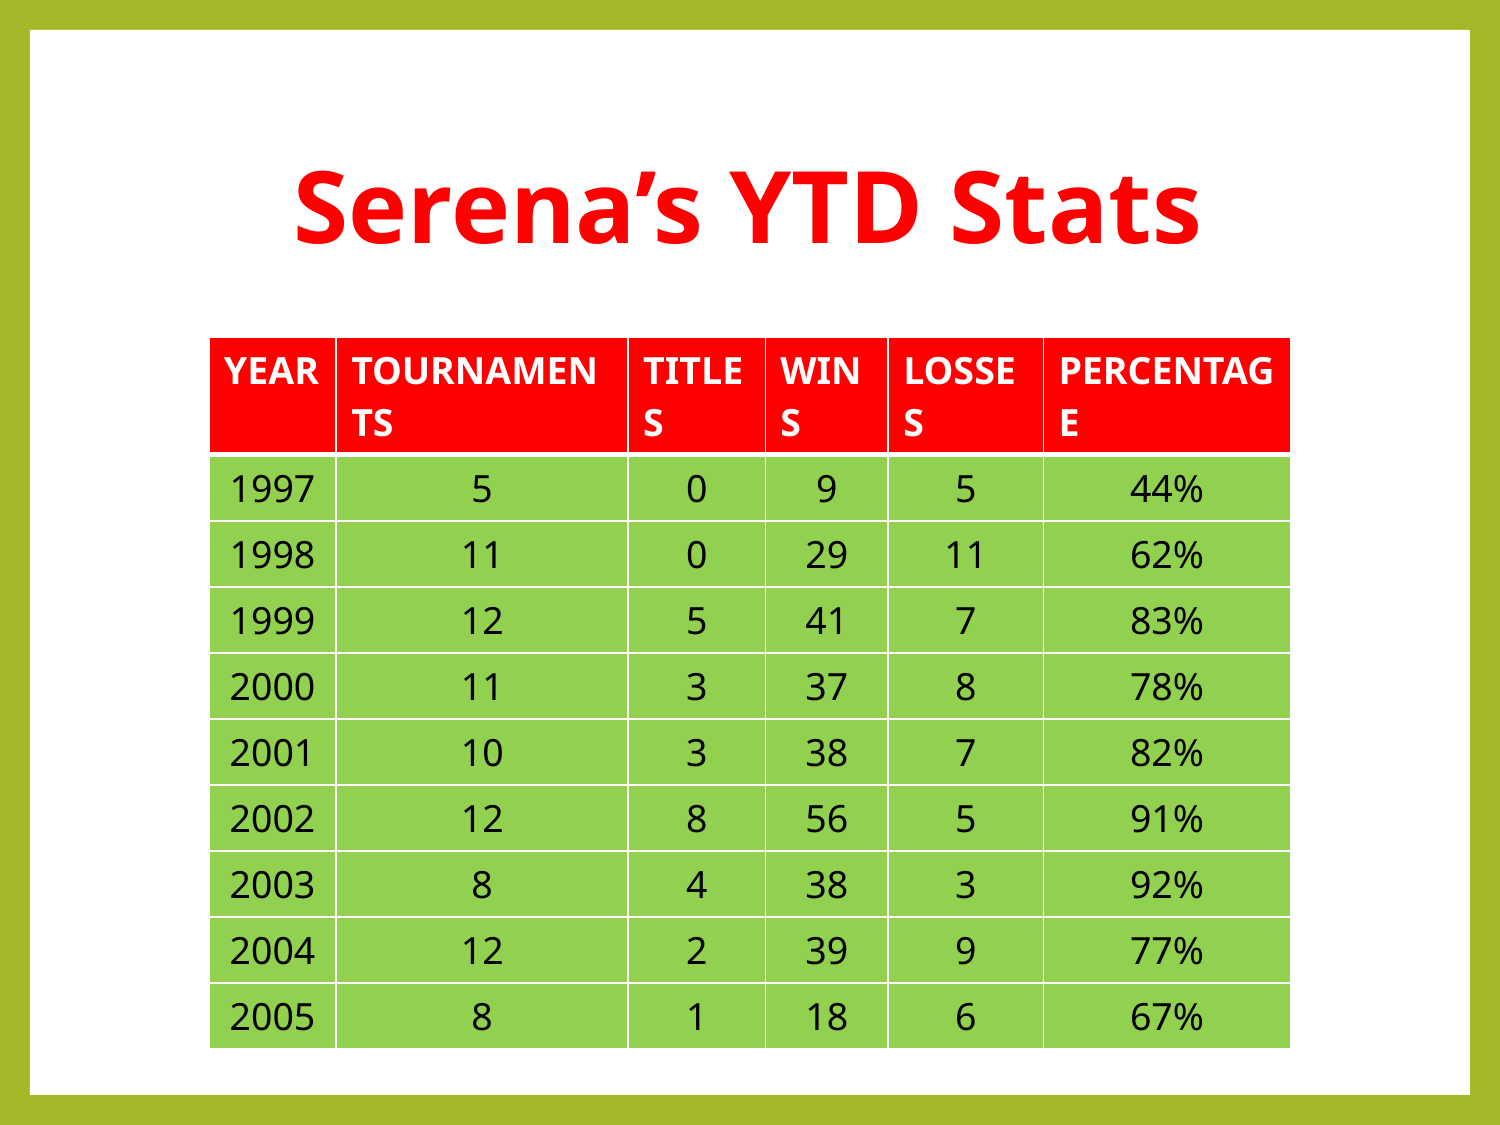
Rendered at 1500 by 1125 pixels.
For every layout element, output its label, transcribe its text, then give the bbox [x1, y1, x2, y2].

table_cell 44% [1044, 457, 1290, 520]
table_cell 56 [766, 786, 887, 850]
table_cell 8 [889, 654, 1043, 718]
table_cell 0 [629, 522, 765, 586]
table_cell 11 [337, 654, 627, 718]
table_cell 38 [766, 852, 887, 916]
table_header WINS [766, 338, 887, 452]
title Serena’s YTD Stats [140, 99, 1356, 323]
table_cell 41 [766, 588, 887, 652]
table_cell 9 [889, 918, 1043, 982]
table_header LOSSES [889, 338, 1043, 452]
table_cell 92% [1044, 852, 1290, 916]
table_header TITLES [629, 338, 765, 452]
table_cell 5 [889, 786, 1043, 850]
table_cell 91% [1044, 786, 1290, 850]
table_cell 78% [1044, 654, 1290, 718]
table_cell 18 [766, 984, 887, 1048]
table_cell 11 [337, 522, 627, 586]
table_header PERCENTAGE [1044, 338, 1290, 452]
table_cell 8 [337, 852, 627, 916]
table_cell 2000 [210, 654, 335, 718]
table_header TOURNAMENTS [337, 338, 627, 452]
table_cell 11 [889, 522, 1043, 586]
table_cell 1997 [210, 457, 335, 520]
table_cell 2002 [210, 786, 335, 850]
table_cell 5 [337, 457, 627, 520]
table_cell 83% [1044, 588, 1290, 652]
table_cell 3 [629, 654, 765, 718]
table_cell 12 [337, 588, 627, 652]
table_cell 3 [889, 852, 1043, 916]
table_cell 2001 [210, 720, 335, 784]
table_cell 7 [889, 720, 1043, 784]
table_cell 5 [629, 588, 765, 652]
table_cell 12 [337, 786, 627, 850]
table_header YEAR [210, 338, 335, 452]
table_cell 2004 [210, 918, 335, 982]
table_cell 2005 [210, 984, 335, 1048]
table_cell 77% [1044, 918, 1290, 982]
table_cell 8 [337, 984, 627, 1048]
table_cell 12 [337, 918, 627, 982]
table_cell 5 [889, 457, 1043, 520]
table_cell 1998 [210, 522, 335, 586]
table_cell 3 [629, 720, 765, 784]
table_cell 7 [889, 588, 1043, 652]
table_cell 2003 [210, 852, 335, 916]
table_cell 1999 [210, 588, 335, 652]
table_cell 2 [629, 918, 765, 982]
table_cell 62% [1044, 522, 1290, 586]
table_cell 10 [337, 720, 627, 784]
table_cell 4 [629, 852, 765, 916]
table_cell 9 [766, 457, 887, 520]
table_cell 39 [766, 918, 887, 982]
table_cell 67% [1044, 984, 1290, 1048]
table_cell 29 [766, 522, 887, 586]
table_cell 1 [629, 984, 765, 1048]
table_cell 8 [629, 786, 765, 850]
table_cell 82% [1044, 720, 1290, 784]
table_cell 6 [889, 984, 1043, 1048]
table_cell 38 [766, 720, 887, 784]
table_cell 0 [629, 457, 765, 520]
table_cell 37 [766, 654, 887, 718]
